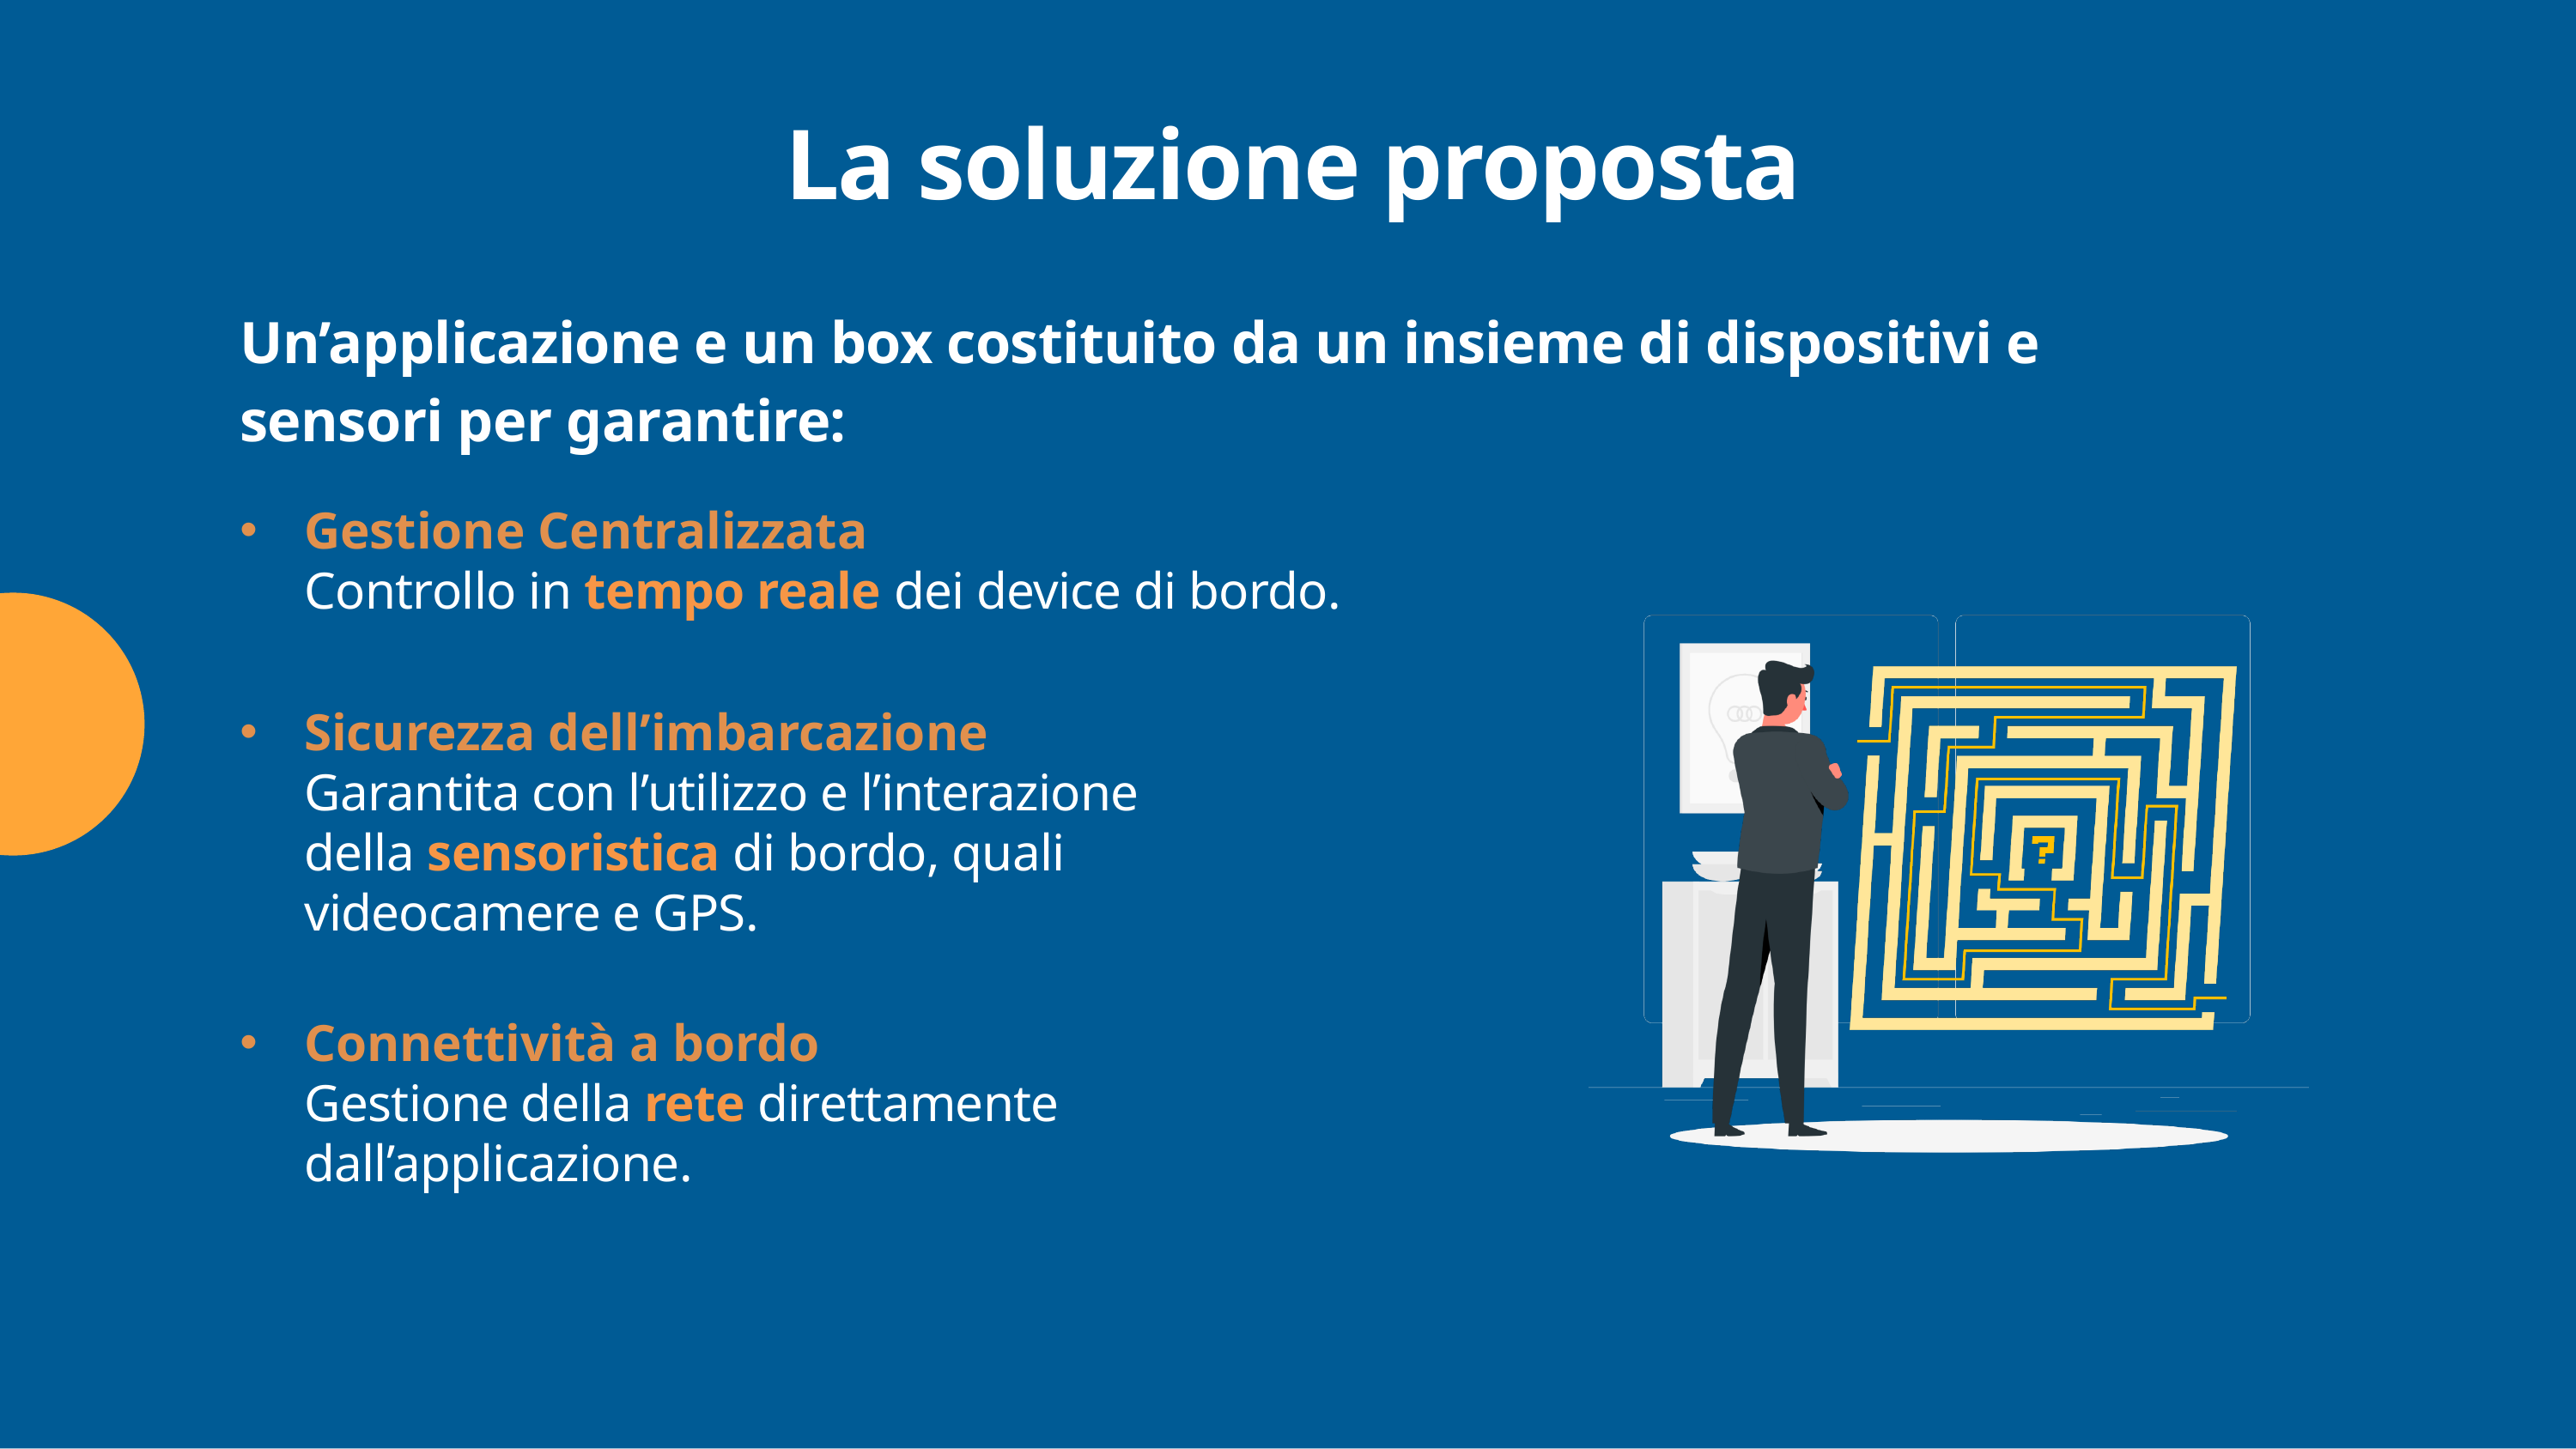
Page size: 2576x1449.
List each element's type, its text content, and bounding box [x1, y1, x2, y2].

text_box Un’applicazione e un box costituito da un insieme di dispositivi e sensori per garantire: [238, 294, 2115, 453]
text_box [0, 592, 145, 856]
text_box La soluzione proposta [783, 100, 2048, 219]
picture [1588, 536, 2309, 1257]
title Sicurezza dell’imbarcazione Garantita con l’utilizzo e l’interazione della sensoristica di bordo, quali videocamere e GPS. [238, 699, 1202, 1002]
text_box Connettività a bordo Gestione della rete direttamente dall’applicazione. [238, 1009, 1267, 1254]
text_box Gestione Centralizzata Controllo in tempo reale dei device di bordo. [238, 497, 1370, 682]
